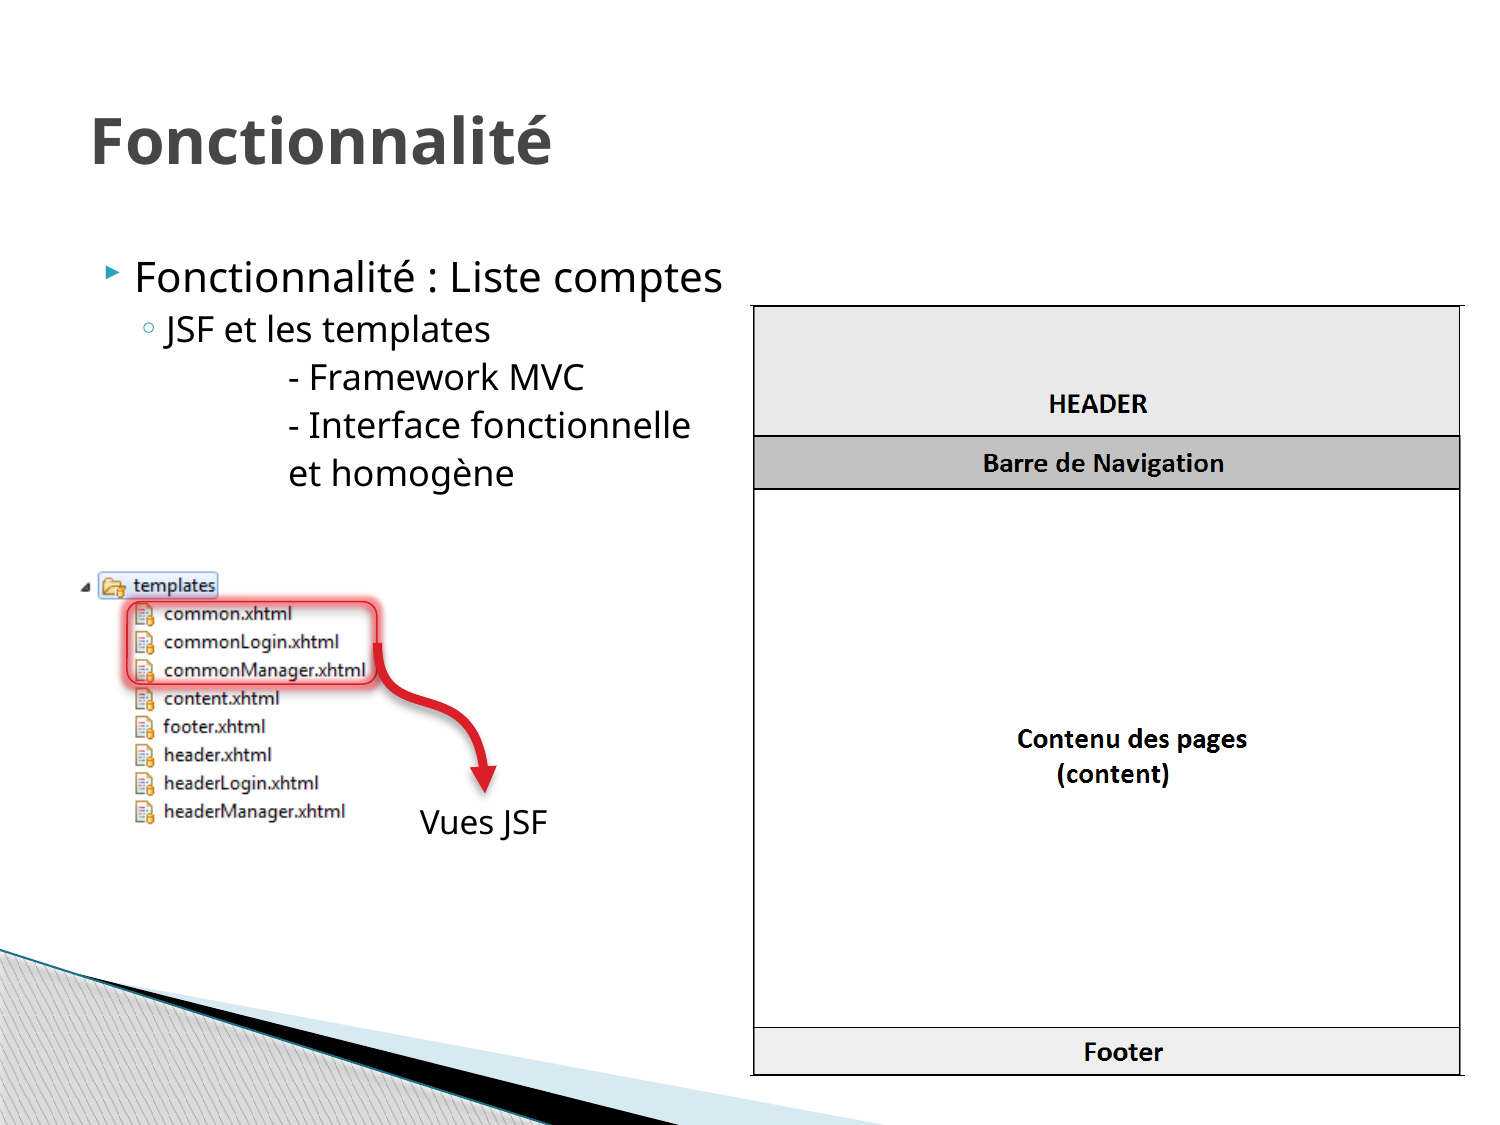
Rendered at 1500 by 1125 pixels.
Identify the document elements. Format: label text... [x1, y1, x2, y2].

picture [73, 570, 377, 829]
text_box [355, 664, 507, 773]
title Fonctionnalité [75, 45, 1425, 233]
picture [749, 299, 1466, 1082]
text_box Vues JSF [391, 793, 579, 859]
list Fonctionnalité : Liste comptes JSF et les templates - Framework MVC - Interface fonctionnelle et homogène [75, 243, 1425, 986]
